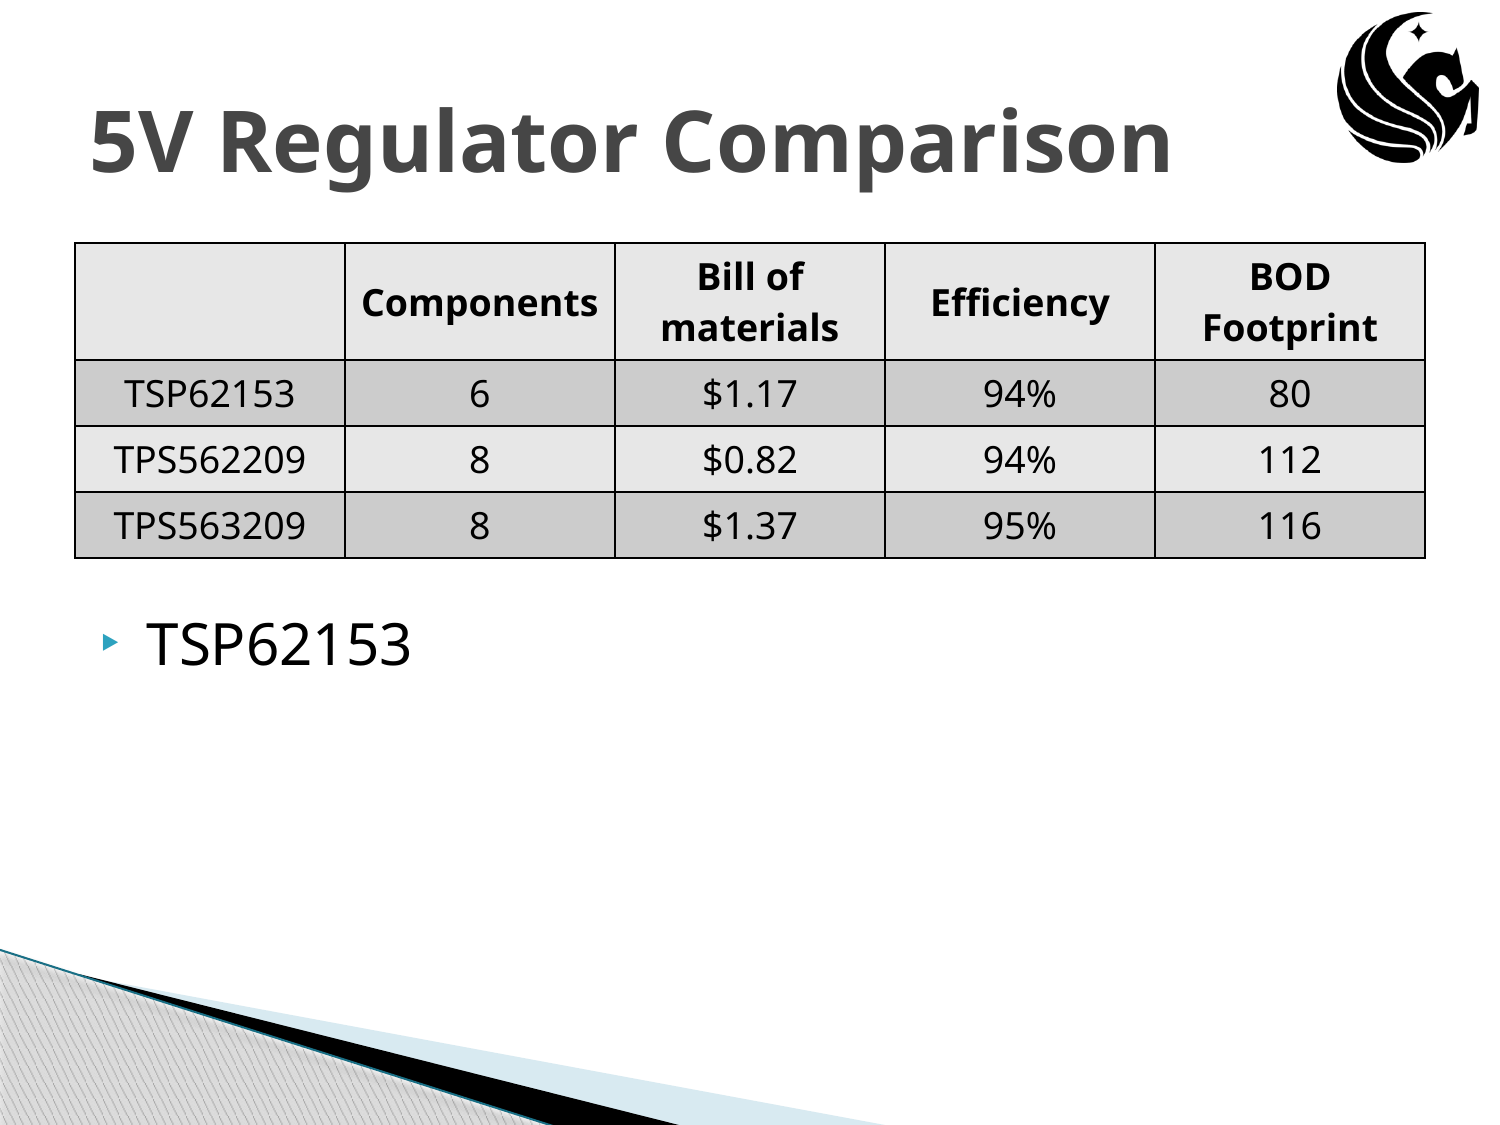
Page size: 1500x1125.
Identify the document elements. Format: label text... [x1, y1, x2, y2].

table_cell 94% [886, 361, 1154, 425]
text_box TSP62153 [85, 600, 1436, 730]
table_cell 116 [1156, 493, 1424, 557]
table_cell 95% [886, 493, 1154, 557]
title 5V Regulator Comparison [75, 45, 1425, 233]
table_header Components [346, 244, 614, 359]
table_cell $0.82 [616, 427, 884, 491]
table_cell TPS563209 [76, 493, 344, 557]
table_cell 94% [886, 427, 1154, 491]
table_cell 8 [346, 427, 614, 491]
table_cell 6 [346, 361, 614, 425]
table_cell 8 [346, 493, 614, 557]
table_header BOD Footprint [1156, 244, 1424, 359]
picture [1337, 12, 1479, 163]
table_cell 80 [1156, 361, 1424, 425]
table_cell TPS562209 [76, 427, 344, 491]
table_cell 112 [1156, 427, 1424, 491]
table_header Efficiency [886, 244, 1154, 359]
table_cell $1.17 [616, 361, 884, 425]
table_cell $1.37 [616, 493, 884, 557]
table_header [76, 244, 344, 359]
table_cell TSP62153 [76, 361, 344, 425]
table_header Bill of materials [616, 244, 884, 359]
